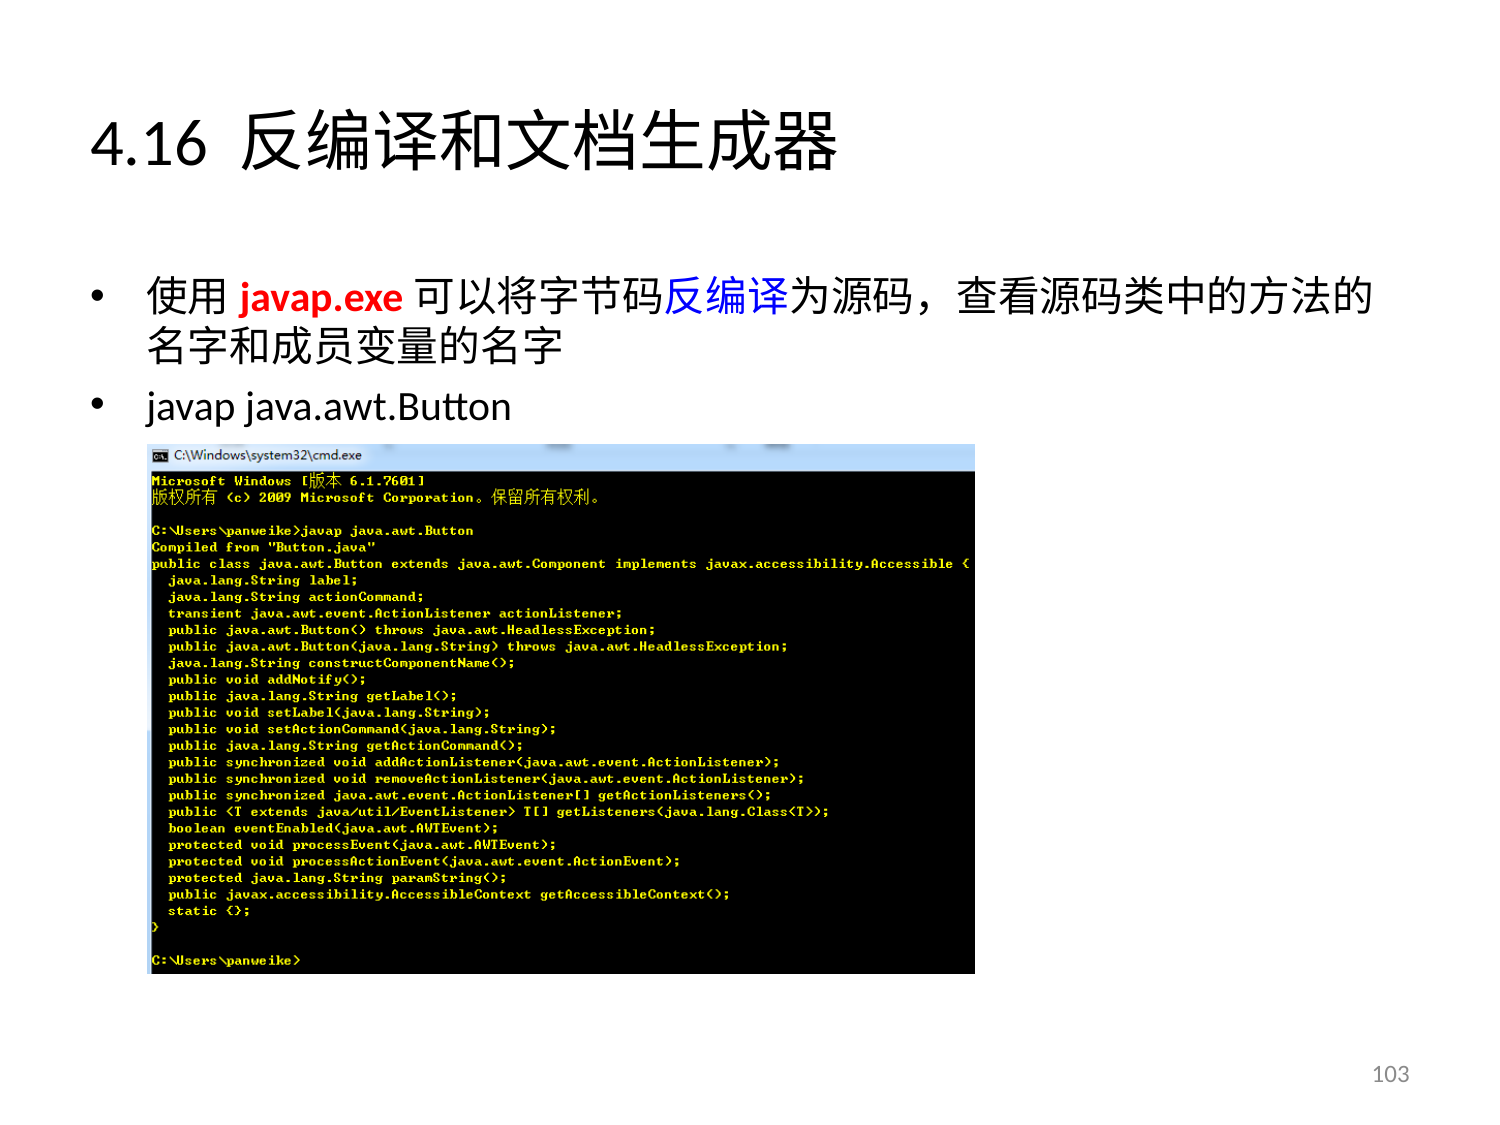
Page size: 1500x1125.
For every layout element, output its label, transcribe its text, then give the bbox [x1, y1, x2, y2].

title 4.16 反编译和文档生成器 [75, 45, 1425, 233]
list 使用javap.exe可以将字节码反编译为源码，查看源码类中的方法的名字和成员变量的名字 javap java.awt.Button [75, 262, 1425, 1005]
picture [147, 444, 975, 975]
slide_number 103 [1074, 1042, 1425, 1103]
